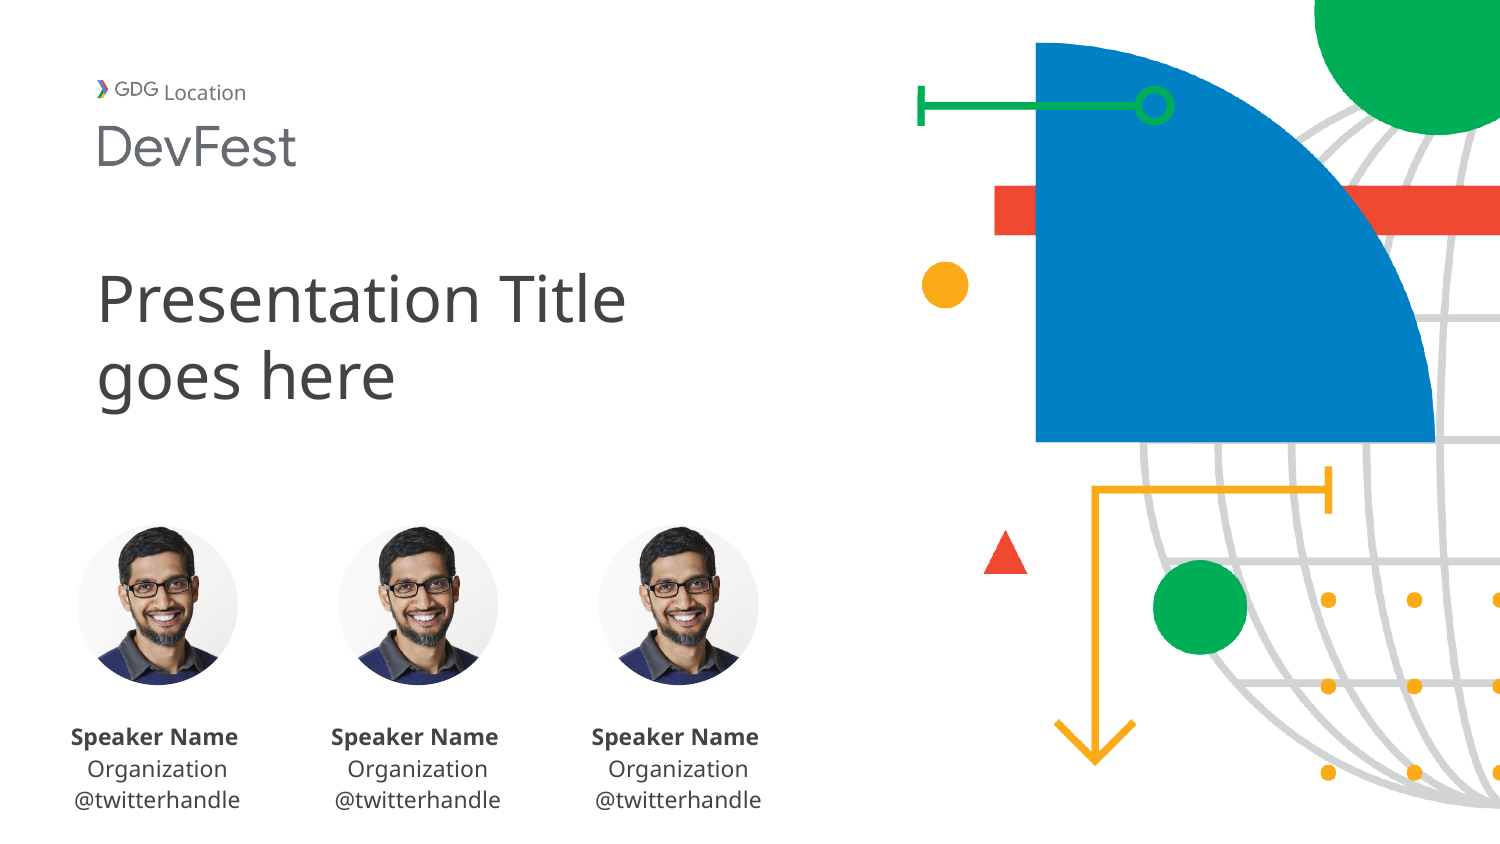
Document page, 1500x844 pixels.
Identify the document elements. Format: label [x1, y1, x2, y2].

text_box [560, 524, 797, 817]
text_box [70, 57, 673, 216]
text_box [299, 524, 537, 817]
text_box [39, 524, 276, 817]
picture [0, 0, 1500, 844]
